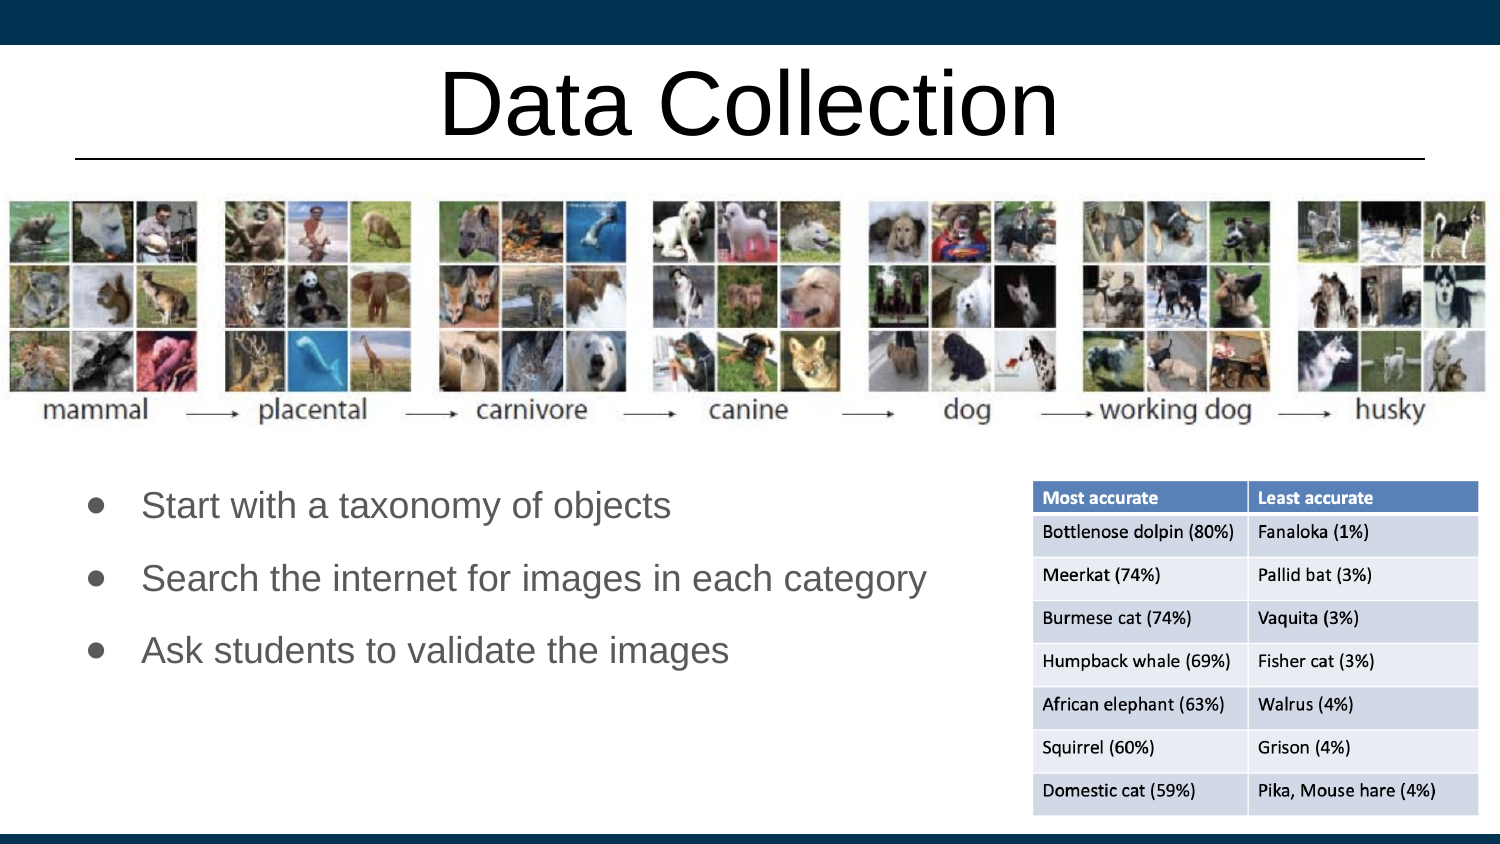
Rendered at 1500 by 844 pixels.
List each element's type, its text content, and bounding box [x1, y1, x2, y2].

title Data Collection [75, 28, 1425, 169]
text_box Start with a taxonomy of objects Search the internet for images in each category Ask students to validate the images [51, 459, 1449, 787]
picture [1026, 475, 1484, 819]
picture [0, 189, 1500, 430]
